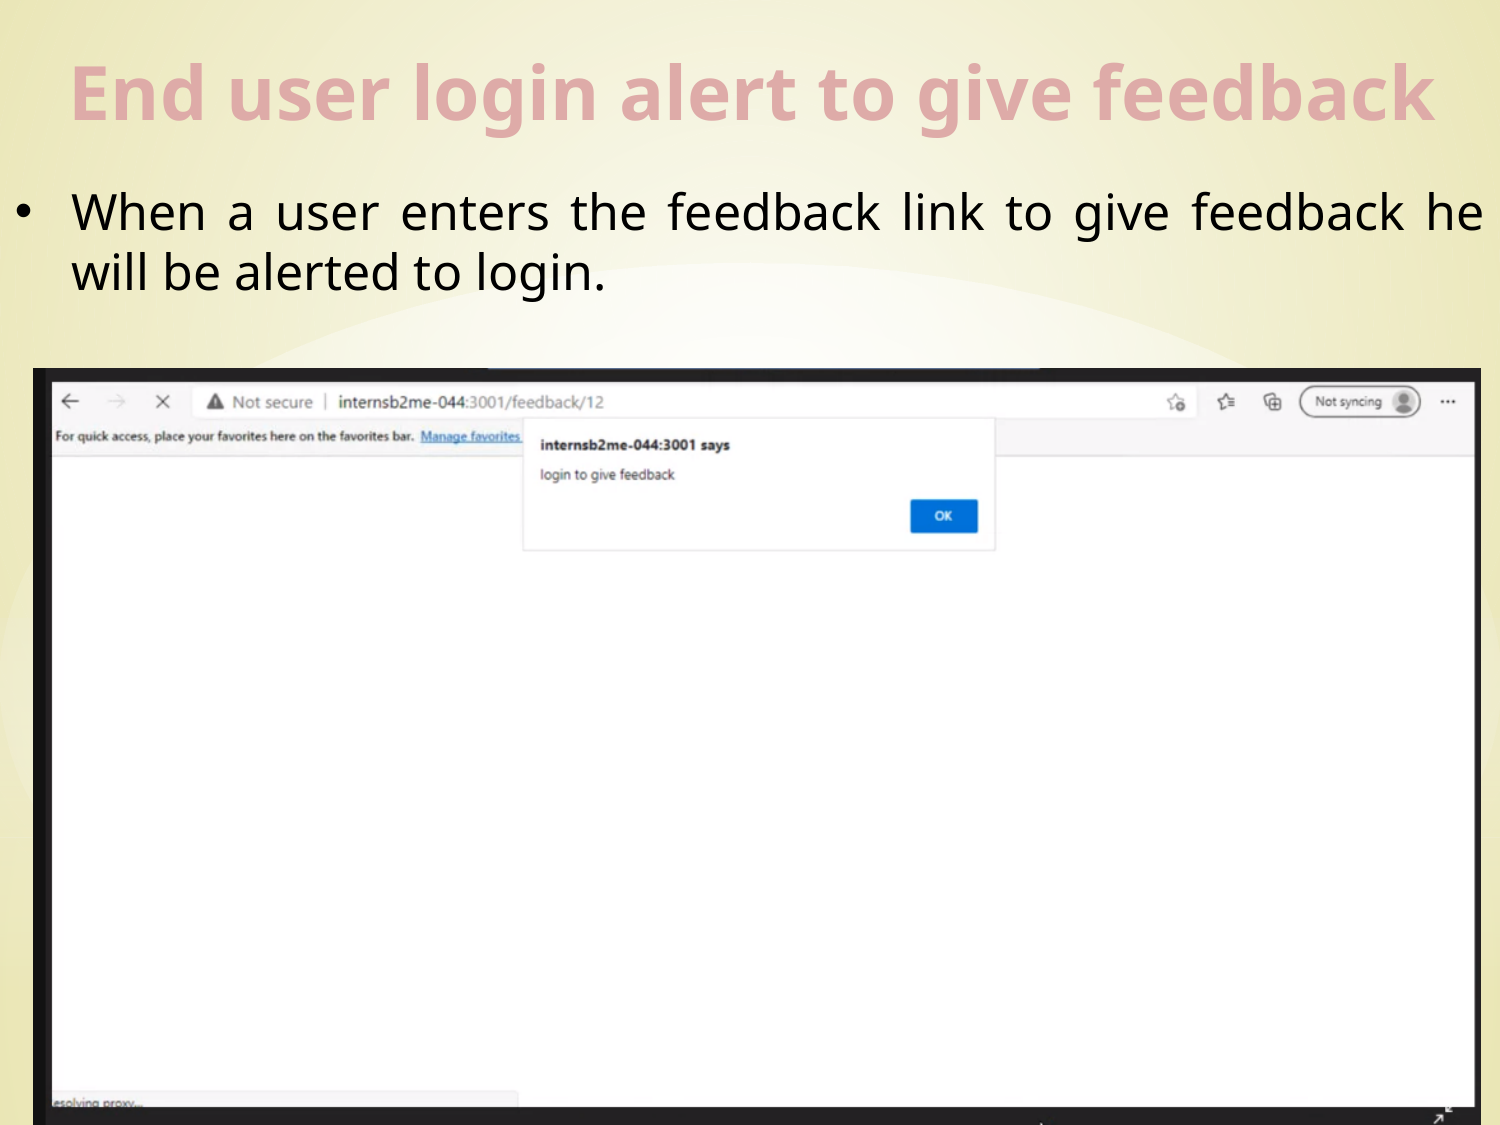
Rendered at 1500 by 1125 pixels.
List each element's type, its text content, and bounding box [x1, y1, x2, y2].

text_box When a user enters the feedback link to give feedback he will be alerted to login. [0, 172, 1500, 308]
picture [32, 368, 1481, 1125]
text_box End user login alert to give feedback [54, 38, 1452, 144]
